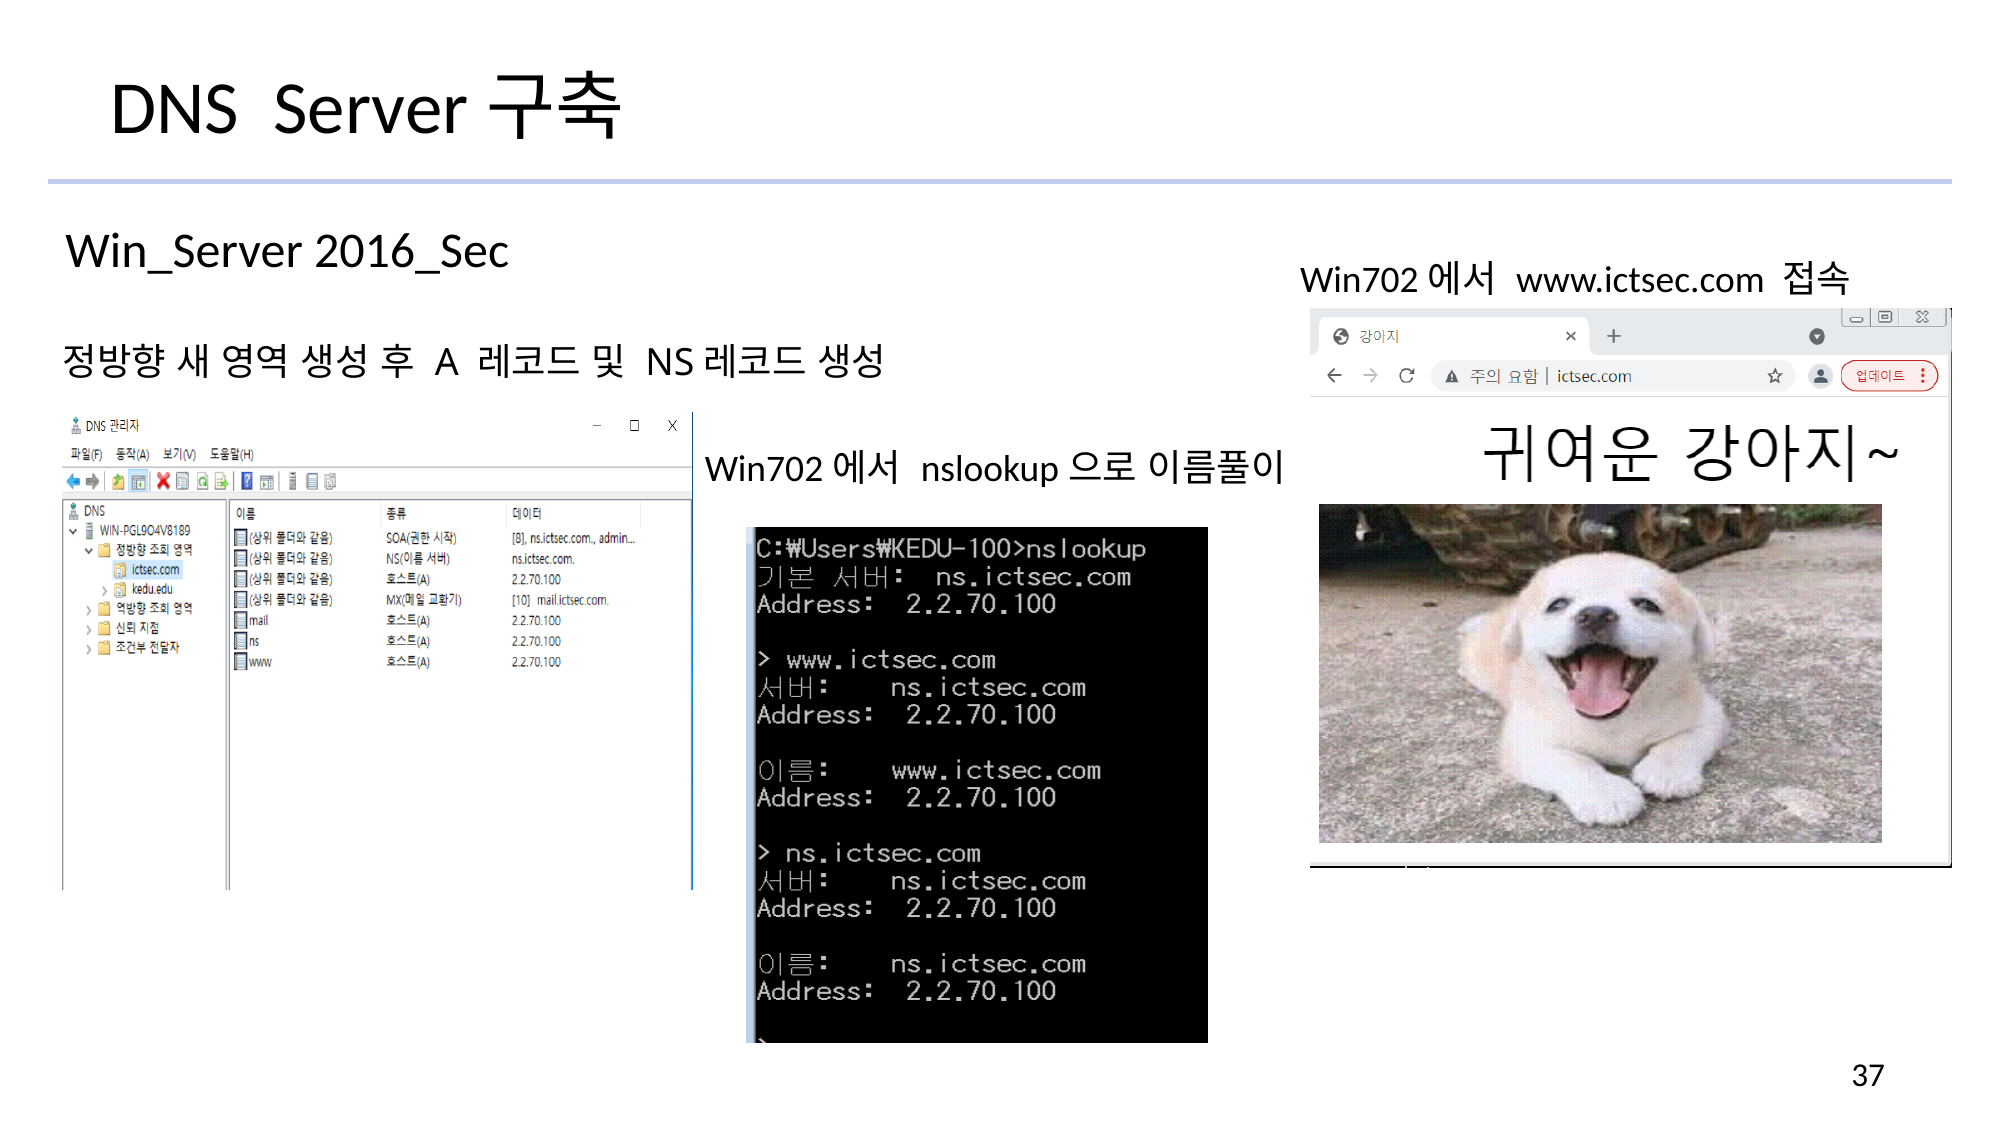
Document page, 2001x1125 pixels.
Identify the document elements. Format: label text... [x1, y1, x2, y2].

slide_number 37 [1433, 1042, 1900, 1103]
picture [61, 412, 694, 891]
text_box 정방향 새 영역 생성 후 A 레코드 및 NS레코드 생성 [48, 330, 1039, 390]
text_box DNS Server구축 [95, 50, 1905, 156]
text_box Win702에서 nslookup으로 이름풀이 [699, 437, 1301, 497]
picture [745, 526, 1209, 1044]
text_box Win702에서 www.ictsec.com 접속 [1285, 247, 1900, 307]
text_box Win_Server 2016_Sec [50, 210, 525, 286]
picture [1309, 308, 1953, 868]
